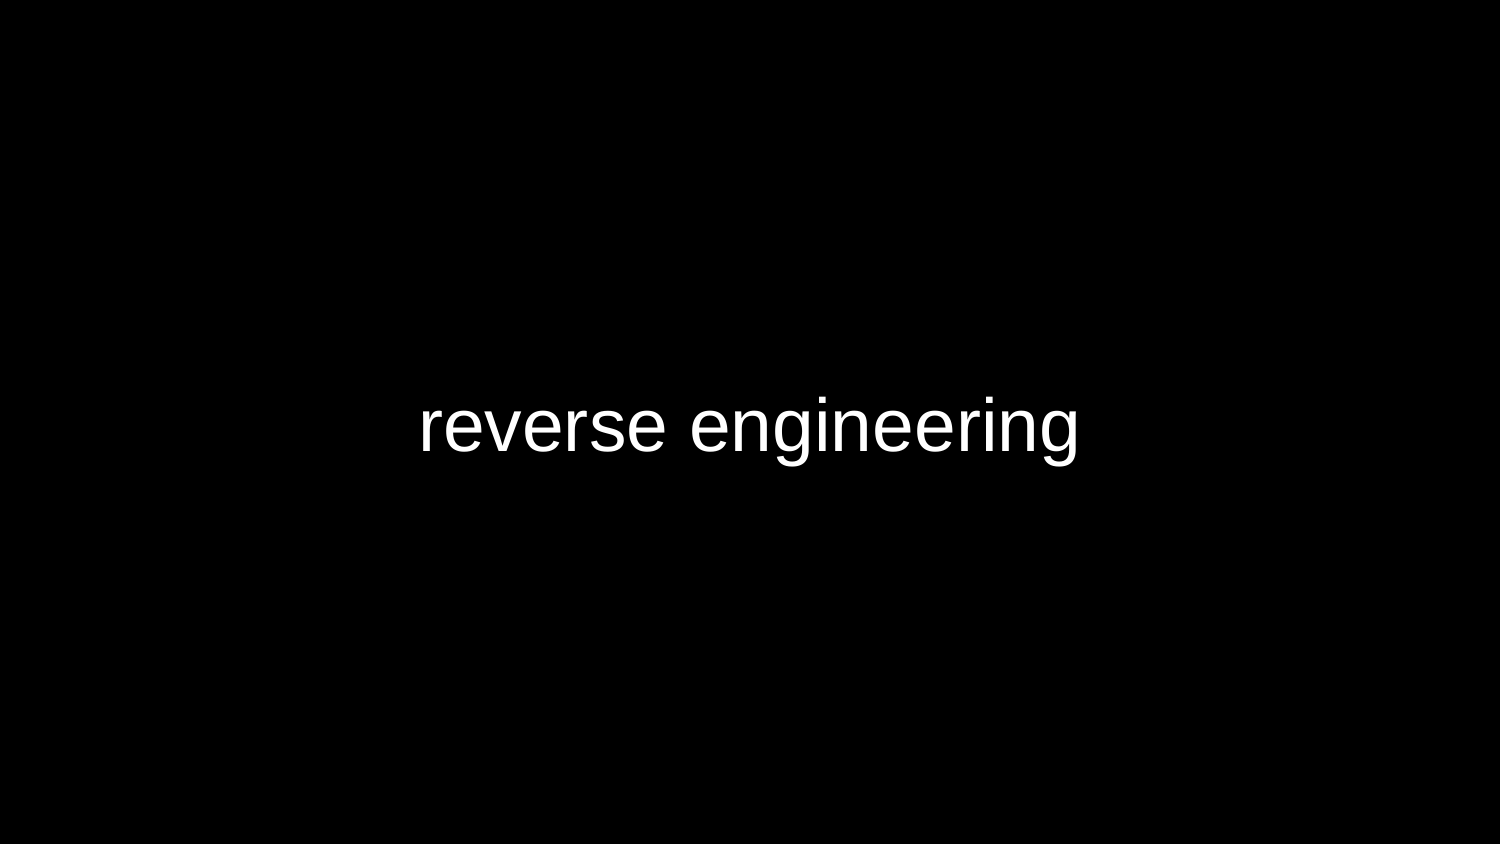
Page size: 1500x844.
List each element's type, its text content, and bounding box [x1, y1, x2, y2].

title reverse engineering [51, 352, 1449, 491]
